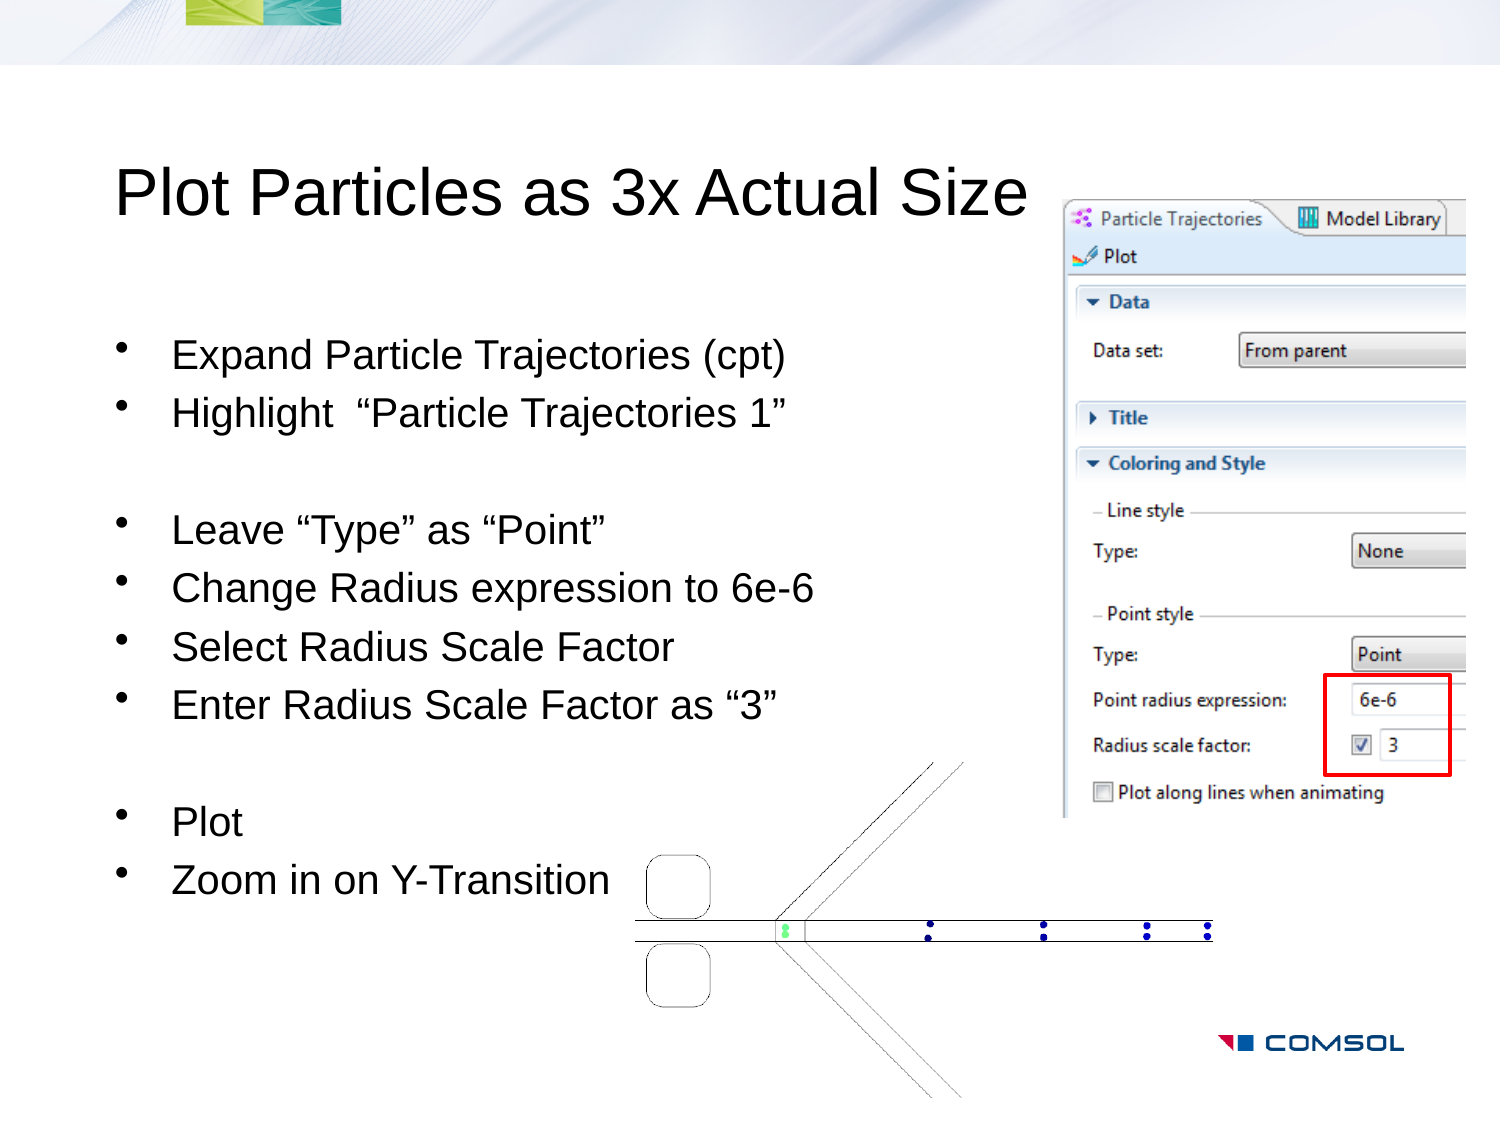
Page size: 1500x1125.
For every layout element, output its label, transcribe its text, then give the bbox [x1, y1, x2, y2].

title Plot Particles as 3x Actual Size [99, 102, 1425, 275]
picture [0, 0, 1500, 1125]
list Expand Particle Trajectories (cpt) Highlight “Particle Trajectories 1” Leave “Type” as “Point” Change Radius expression to 6e-6 Select Radius Scale Factor Enter Radius Scale Factor as “3” Plot Zoom in on Y-Transition [99, 320, 850, 1000]
